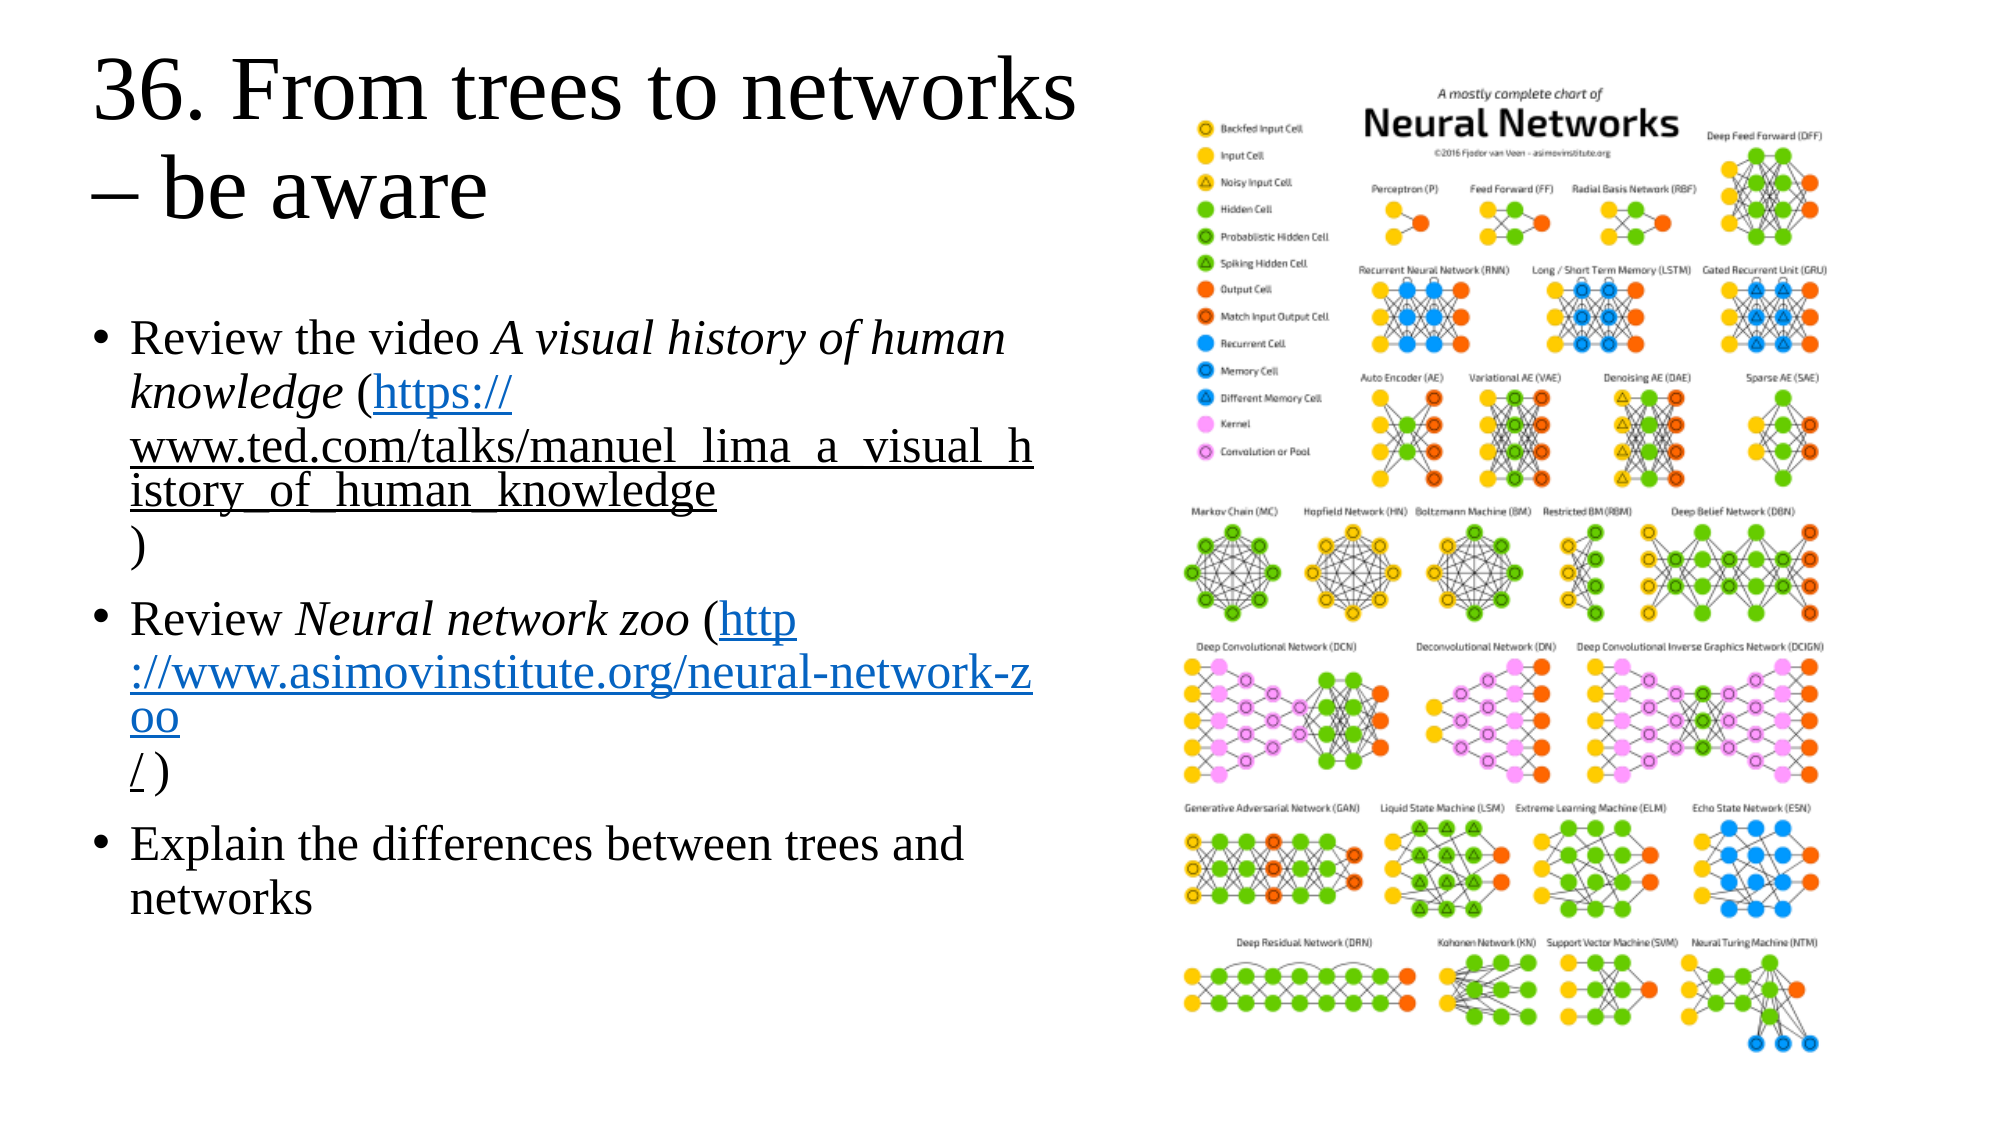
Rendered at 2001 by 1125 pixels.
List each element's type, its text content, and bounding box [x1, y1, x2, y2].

title 36. From trees to networks – be aware [77, 30, 1151, 249]
list Review the video A visual history of human knowledge (https://www.ted.com/talks/manuel_lima_a_visual_history_of_human_knowledge) Review Neural network zoo (http://www.asimovinstitute.org/neural-network-zoo/ ) Explain the differences between trees and networks [77, 304, 1061, 1056]
picture [1150, 63, 1844, 1079]
